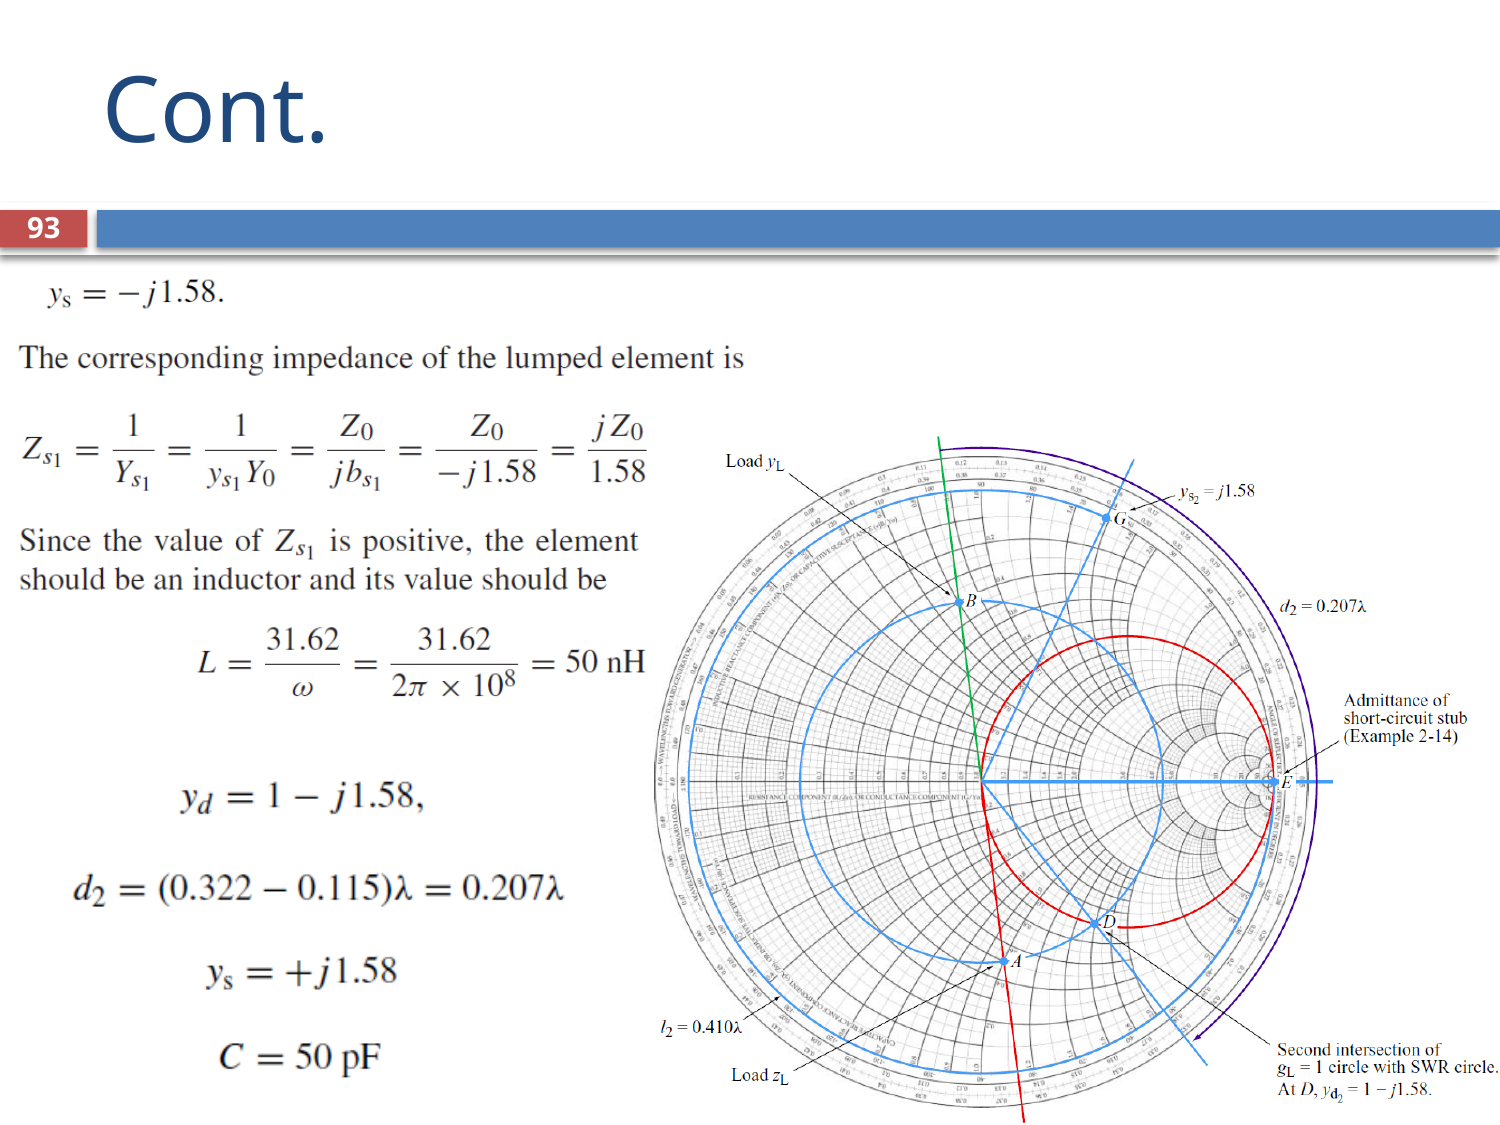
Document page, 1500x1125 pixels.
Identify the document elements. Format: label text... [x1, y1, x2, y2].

picture [12, 337, 1500, 1125]
picture [171, 772, 427, 824]
picture [37, 266, 226, 318]
picture [69, 868, 567, 911]
title Cont. [87, 24, 1425, 188]
picture [215, 1037, 382, 1080]
slide_number 93 [0, 208, 88, 249]
picture [199, 954, 398, 994]
